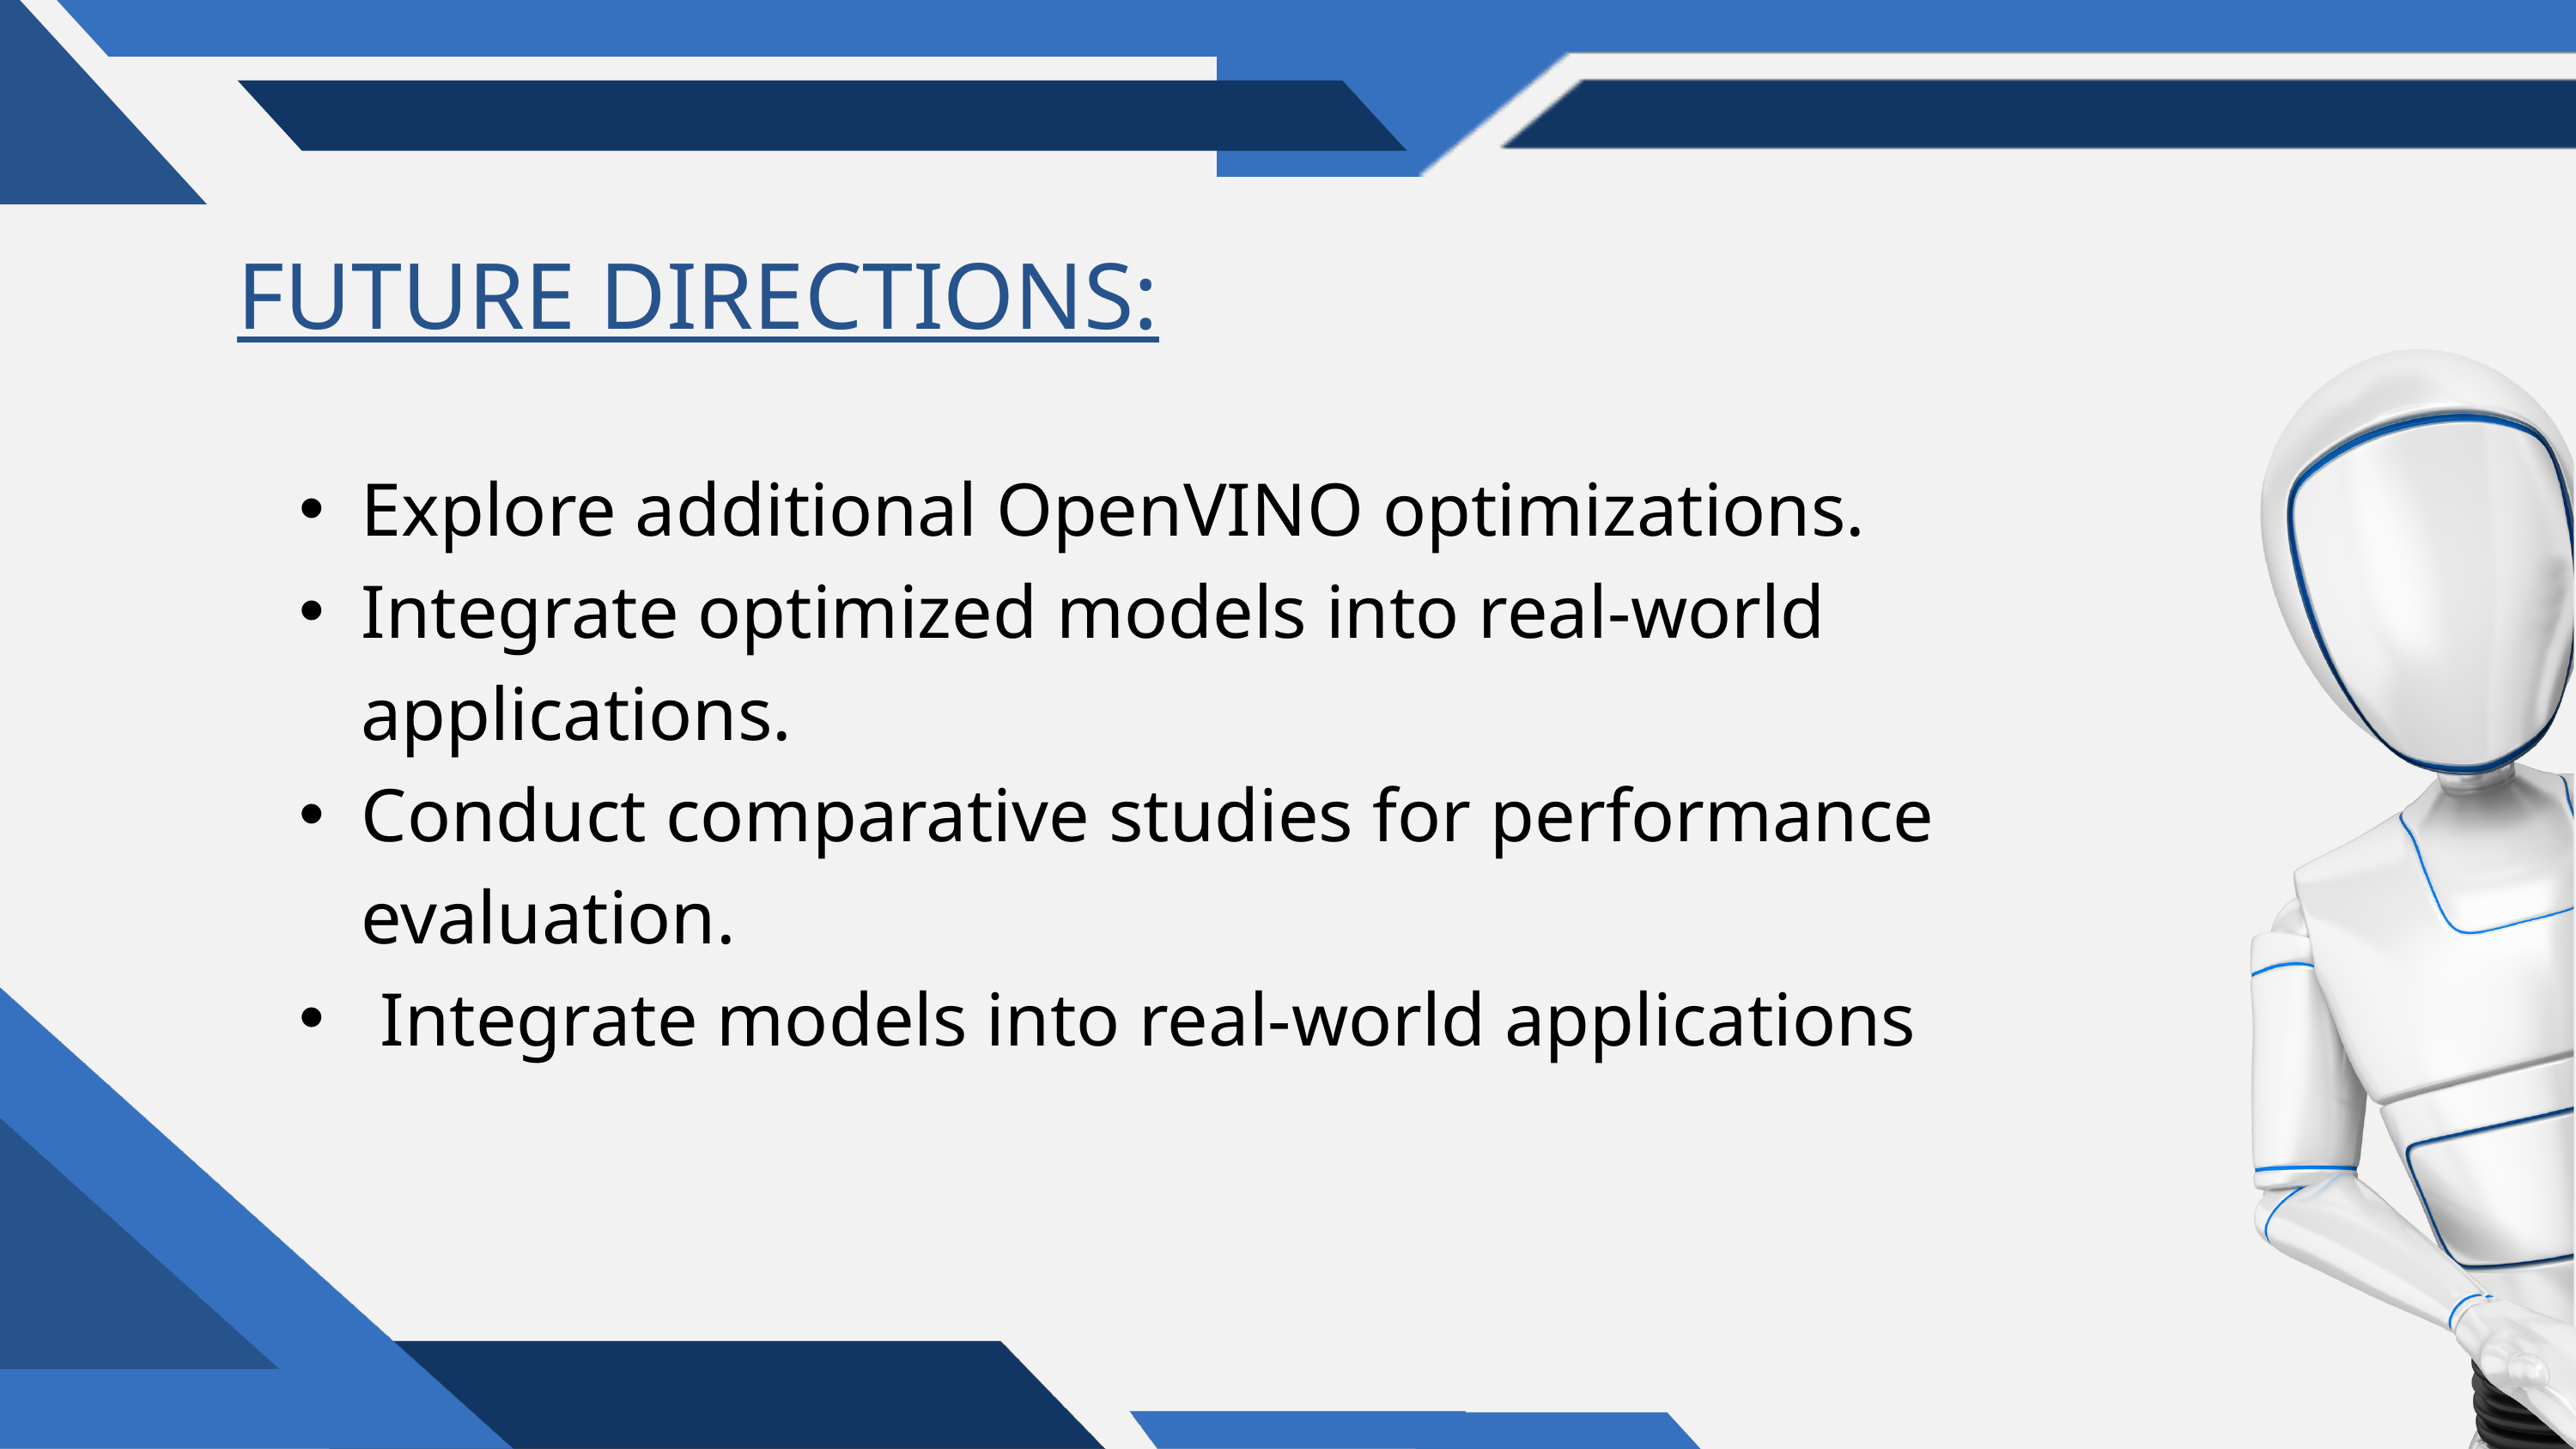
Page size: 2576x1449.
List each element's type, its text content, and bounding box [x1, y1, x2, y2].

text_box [237, 80, 1407, 151]
text_box [1216, 0, 2576, 177]
text_box [2250, 349, 2576, 1449]
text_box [0, 0, 208, 205]
text_box FUTURE DIRECTIONS: [237, 238, 1165, 348]
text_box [214, 0, 1345, 58]
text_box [1382, 1412, 1777, 1449]
text_box Explore additional OpenVINO optimizations. Integrate optimized models into real-world applications. Conduct comparative studies for performance evaluation. Integrate models into real-world applications [237, 449, 2062, 1061]
text_box [0, 987, 1466, 1449]
